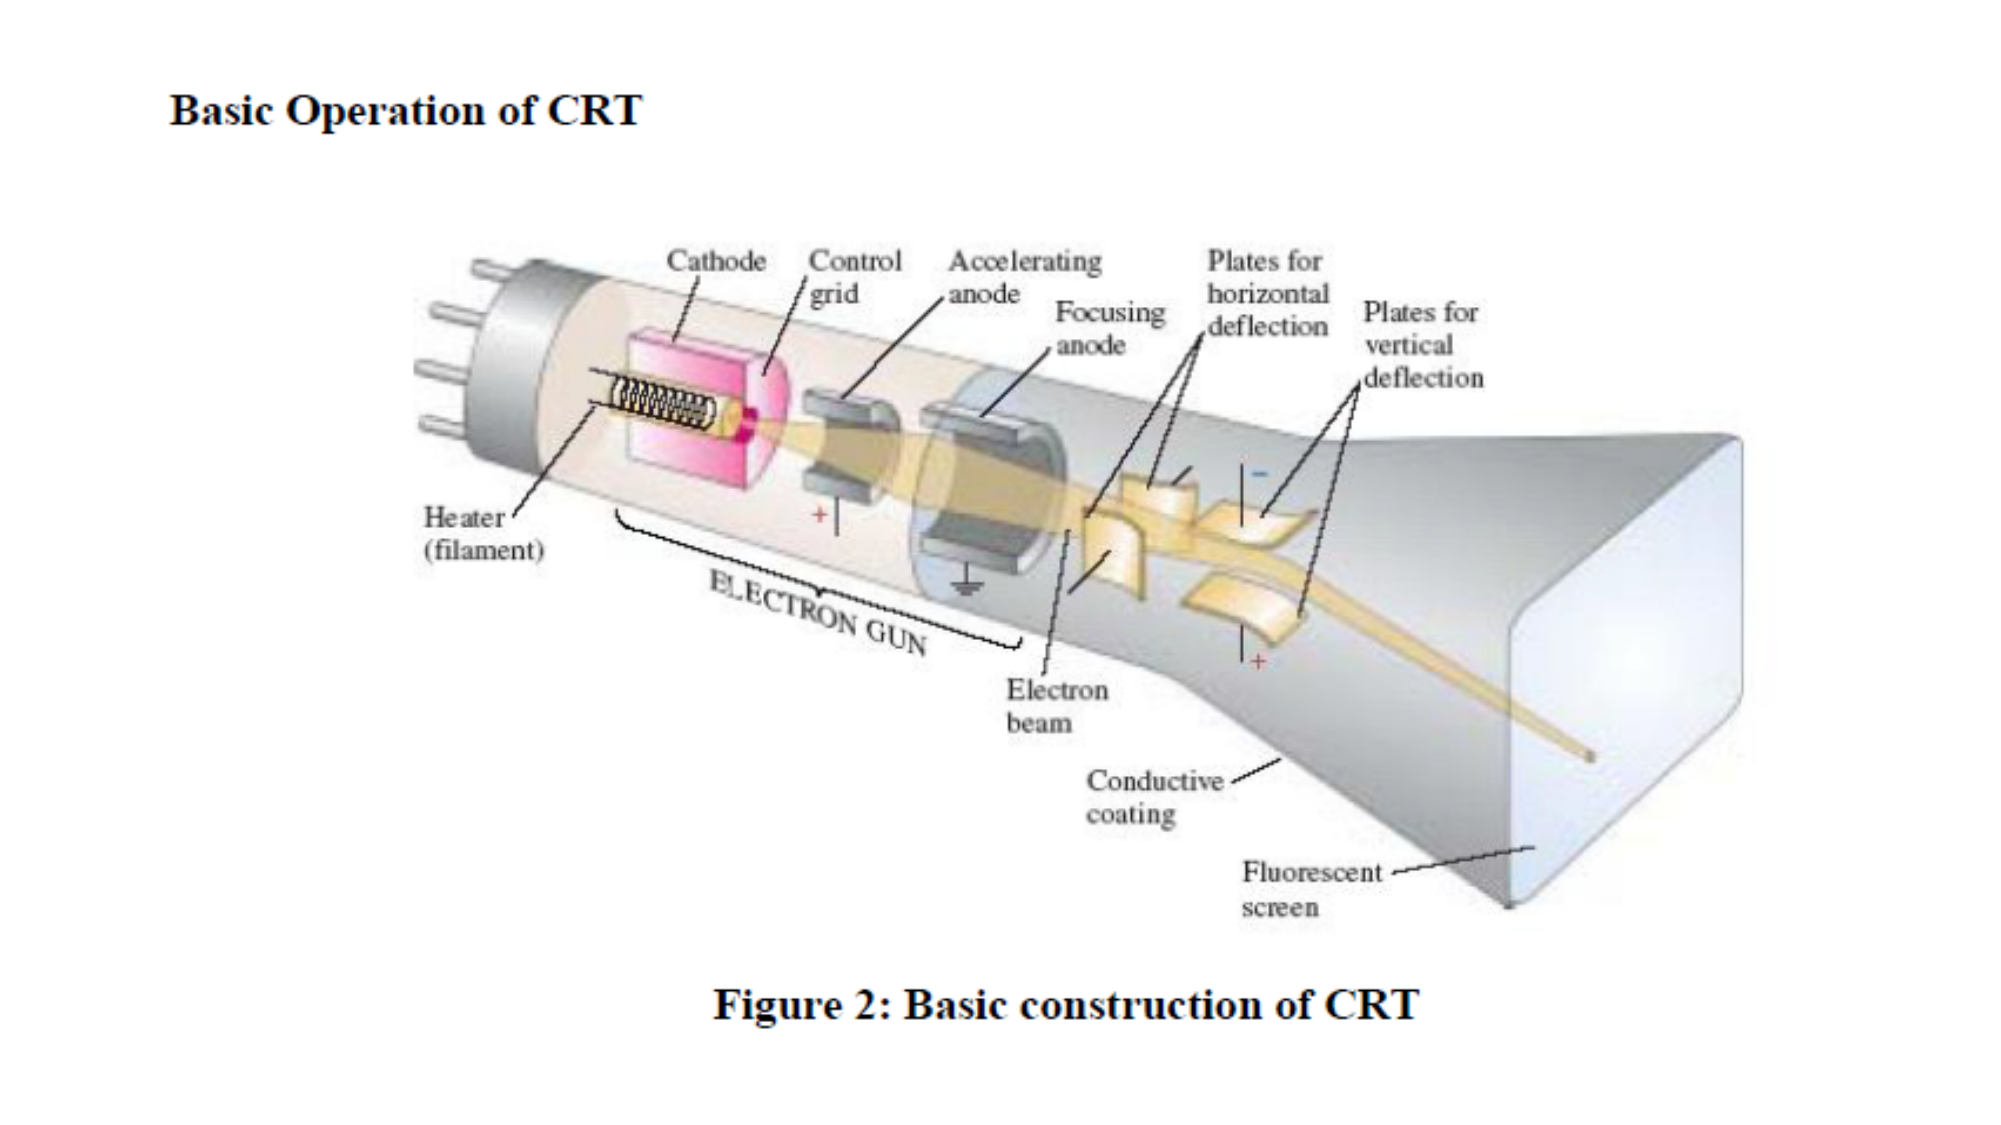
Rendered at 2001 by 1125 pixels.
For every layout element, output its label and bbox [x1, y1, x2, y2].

picture [137, 59, 1895, 1035]
